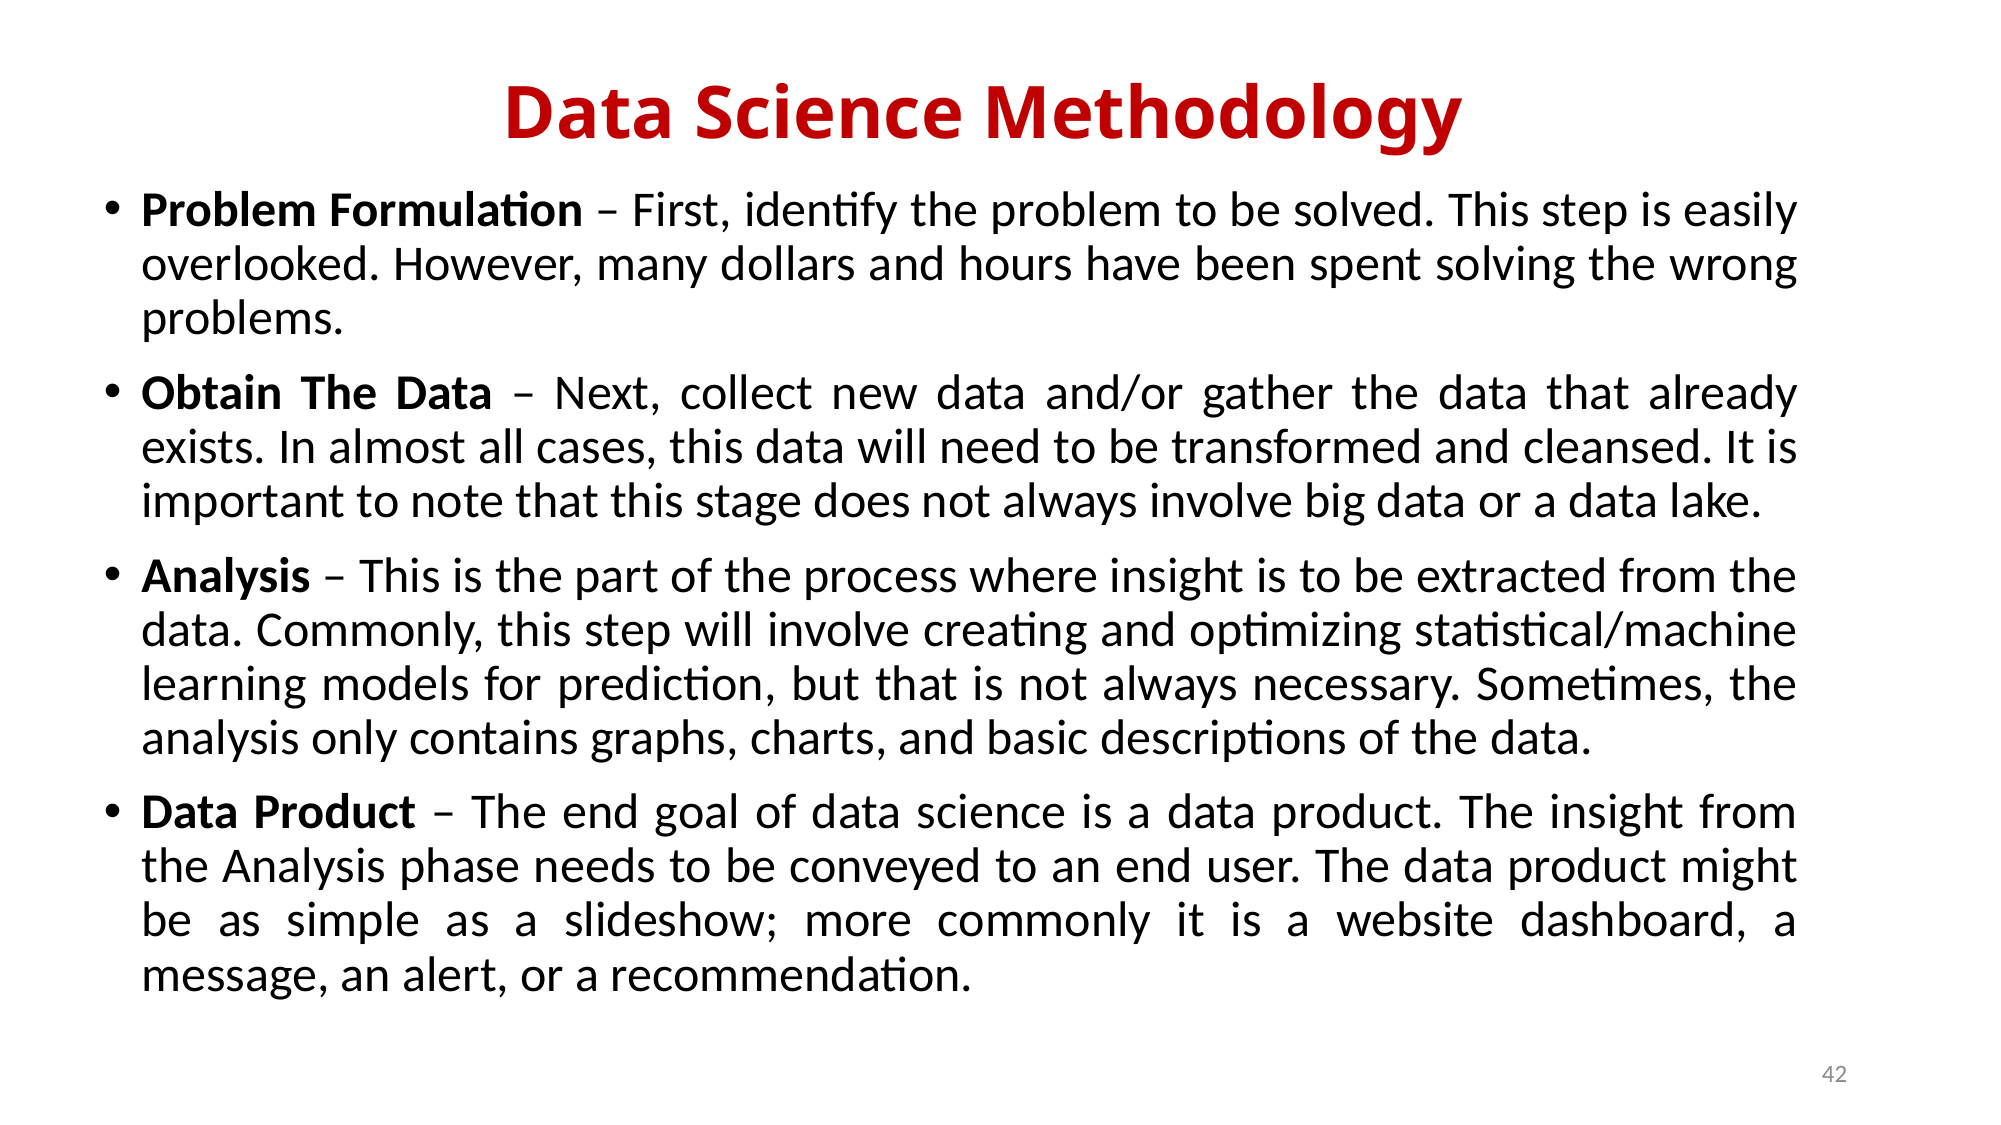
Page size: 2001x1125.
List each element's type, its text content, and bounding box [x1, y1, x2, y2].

title Data Science Methodology [120, 67, 1846, 285]
slide_number 42 [1412, 1042, 1863, 1103]
list Problem Formulation – First, identify the problem to be solved. This step is easily overlooked. However, many dollars and hours have been spent solving the wrong problems. Obtain The Data – Next, collect new data and/or gather the data that already exists. In almost all cases, this data will need to be transformed and cleansed. It is important to note that this stage does not always involve big data or a data lake. Analysis – This is the part of the process where insight is to be extracted from the data. Commonly, this step will involve creating and optimizing statistical/machine learning models for prediction, but that is not always necessary. Sometimes, the analysis only contains graphs, charts, and basic descriptions of the data. Data Product – The end goal of data science is a data product. The insight from the Analysis phase needs to be conveyed to an end user. The data product might be as simple as a slideshow; more commonly it is a website dashboard, a message, an alert, or a recommendation. [88, 176, 1814, 890]
